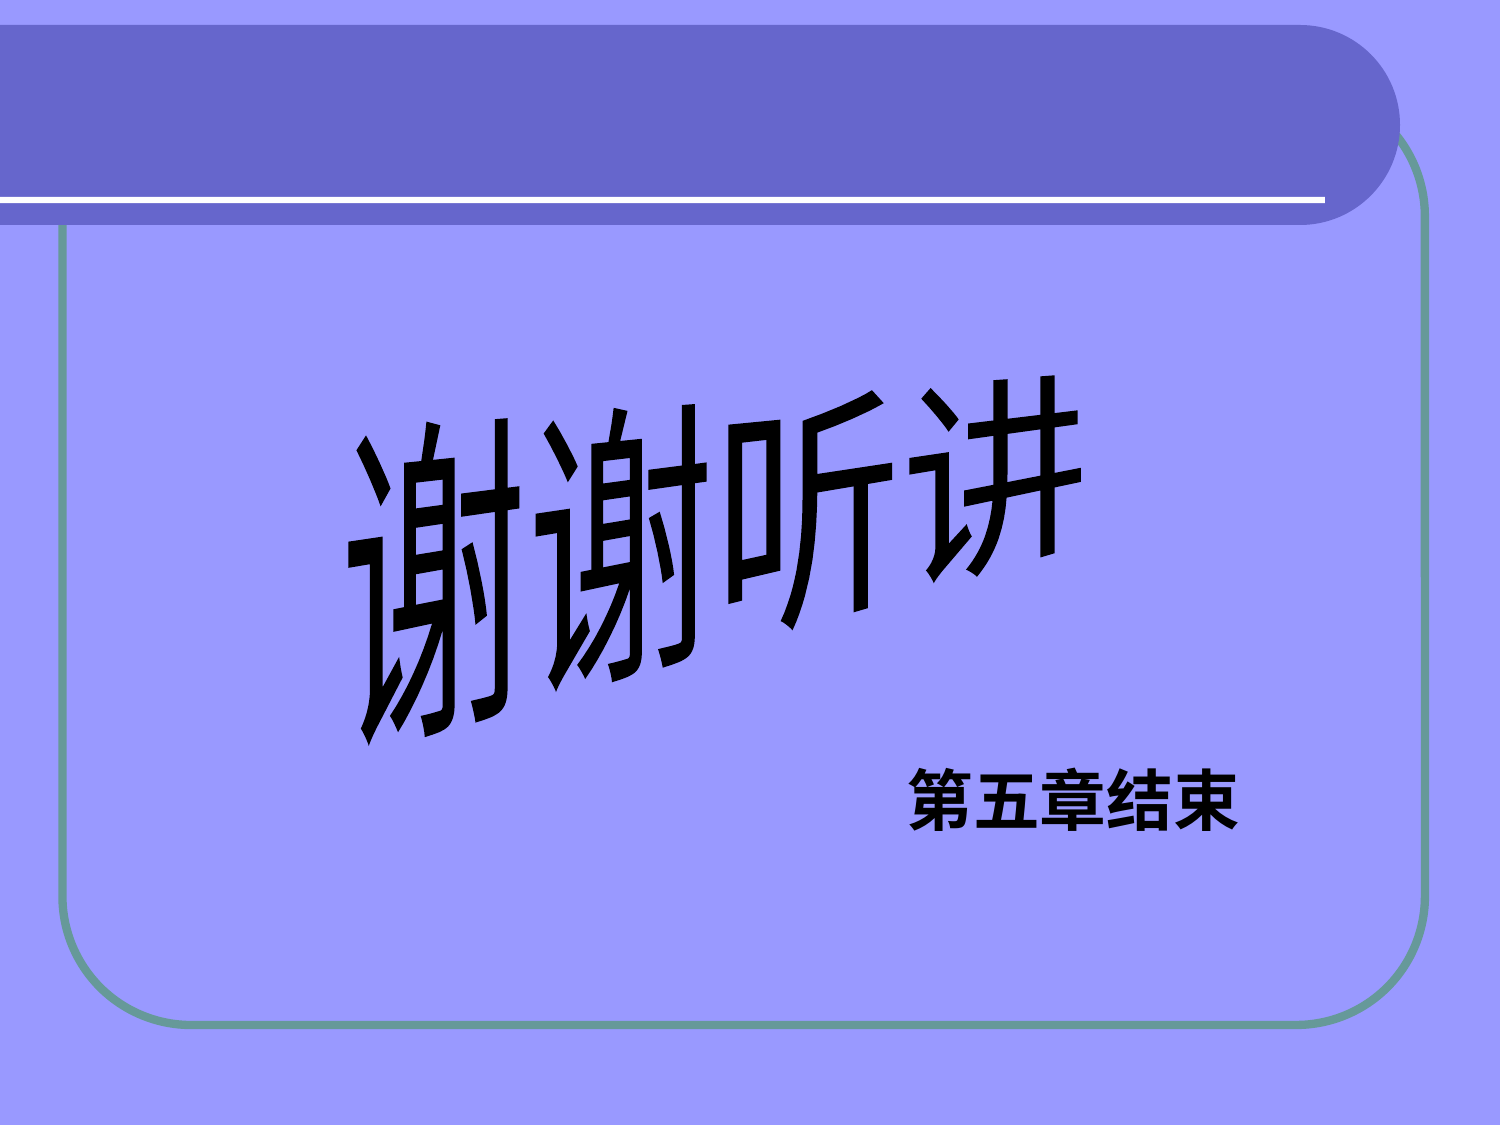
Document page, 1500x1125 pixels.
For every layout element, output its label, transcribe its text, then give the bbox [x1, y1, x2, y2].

text_box 第五章结束 [891, 751, 1365, 847]
